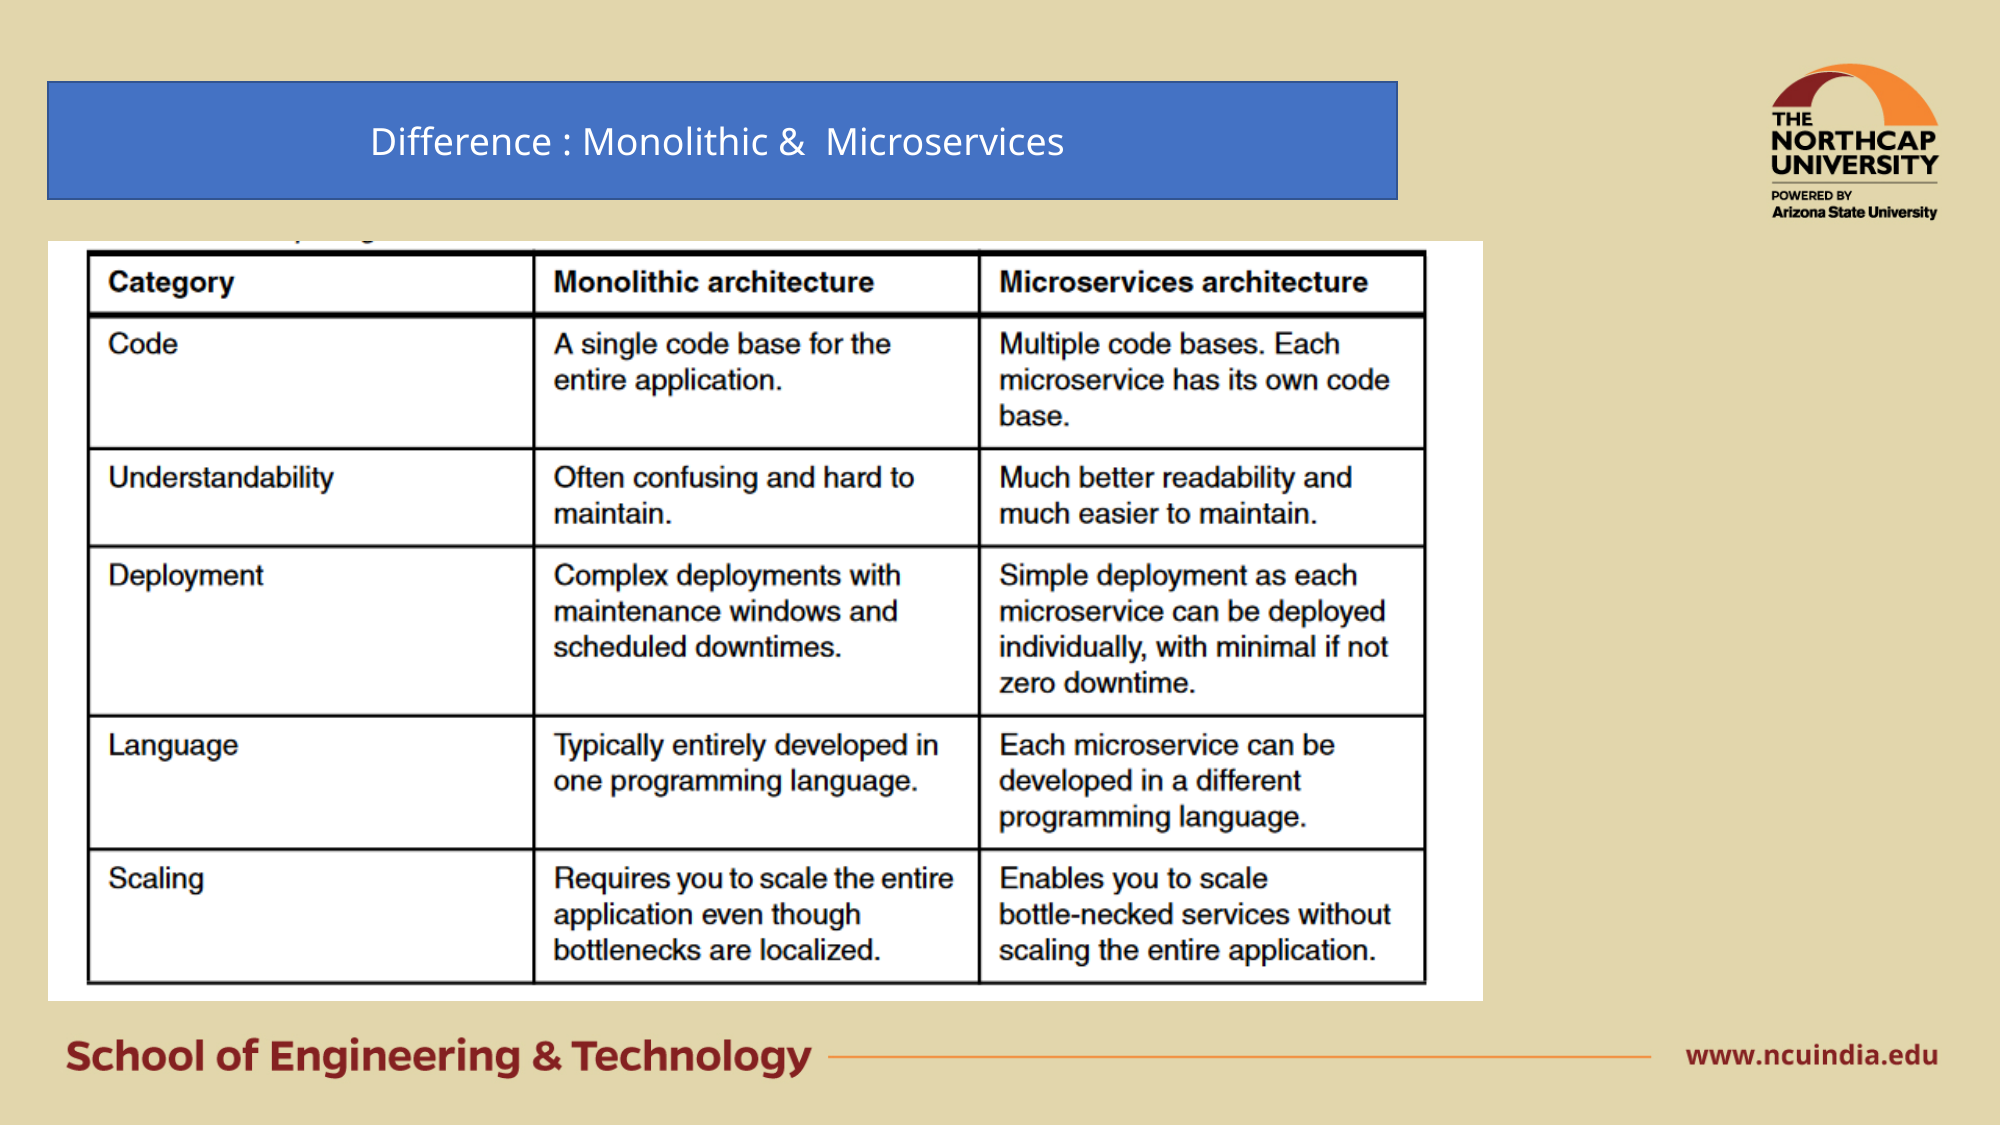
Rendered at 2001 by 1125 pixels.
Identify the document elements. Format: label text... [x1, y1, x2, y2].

picture [0, 0, 2000, 1125]
text_box Difference : Monolithic & Microservices [47, 81, 1398, 200]
